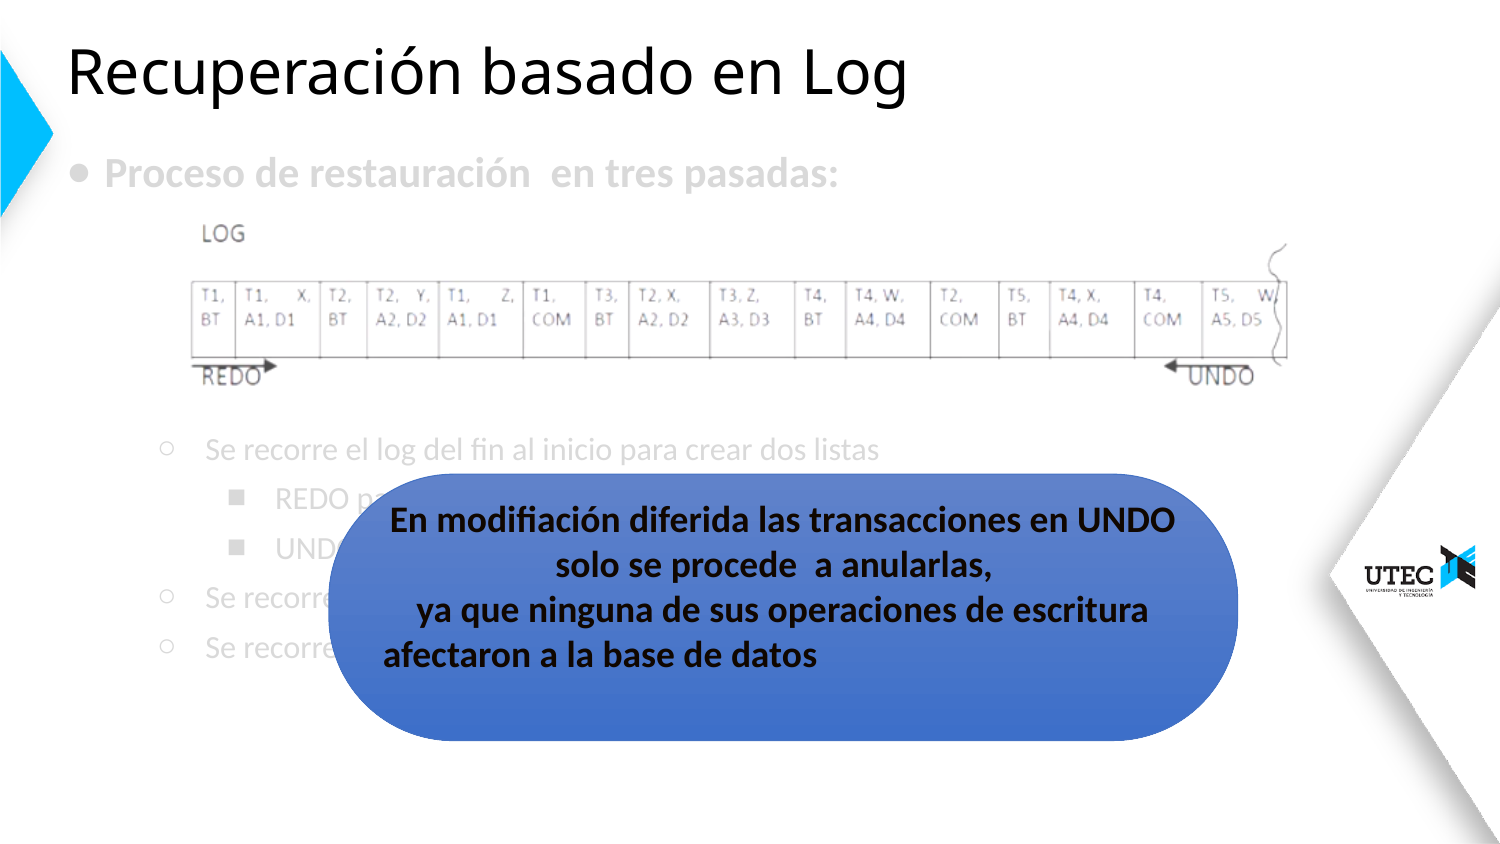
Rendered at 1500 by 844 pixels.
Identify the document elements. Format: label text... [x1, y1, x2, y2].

list Proceso de restauración en tres pasadas: Se recorre el log del fin al inicio para crear dos listas REDO para transacciones terminadas UNDO para transacciones no terminadas Se recorre el log de inicio a fin para Rehacer las transacciones en REDO Se recorre el log de fin a inicio para Deshacer las transacciones en UNDO. [51, 129, 1335, 741]
text_box En modifiación diferida las transacciones en UNDO solo se procede a anularlas, ya que ninguna de sus operaciones de escritura afectaron a la base de datos [328, 473, 1239, 742]
title Recuperación basado en Log [51, 25, 1449, 130]
picture [180, 212, 1311, 401]
picture [0, 0, 1500, 844]
